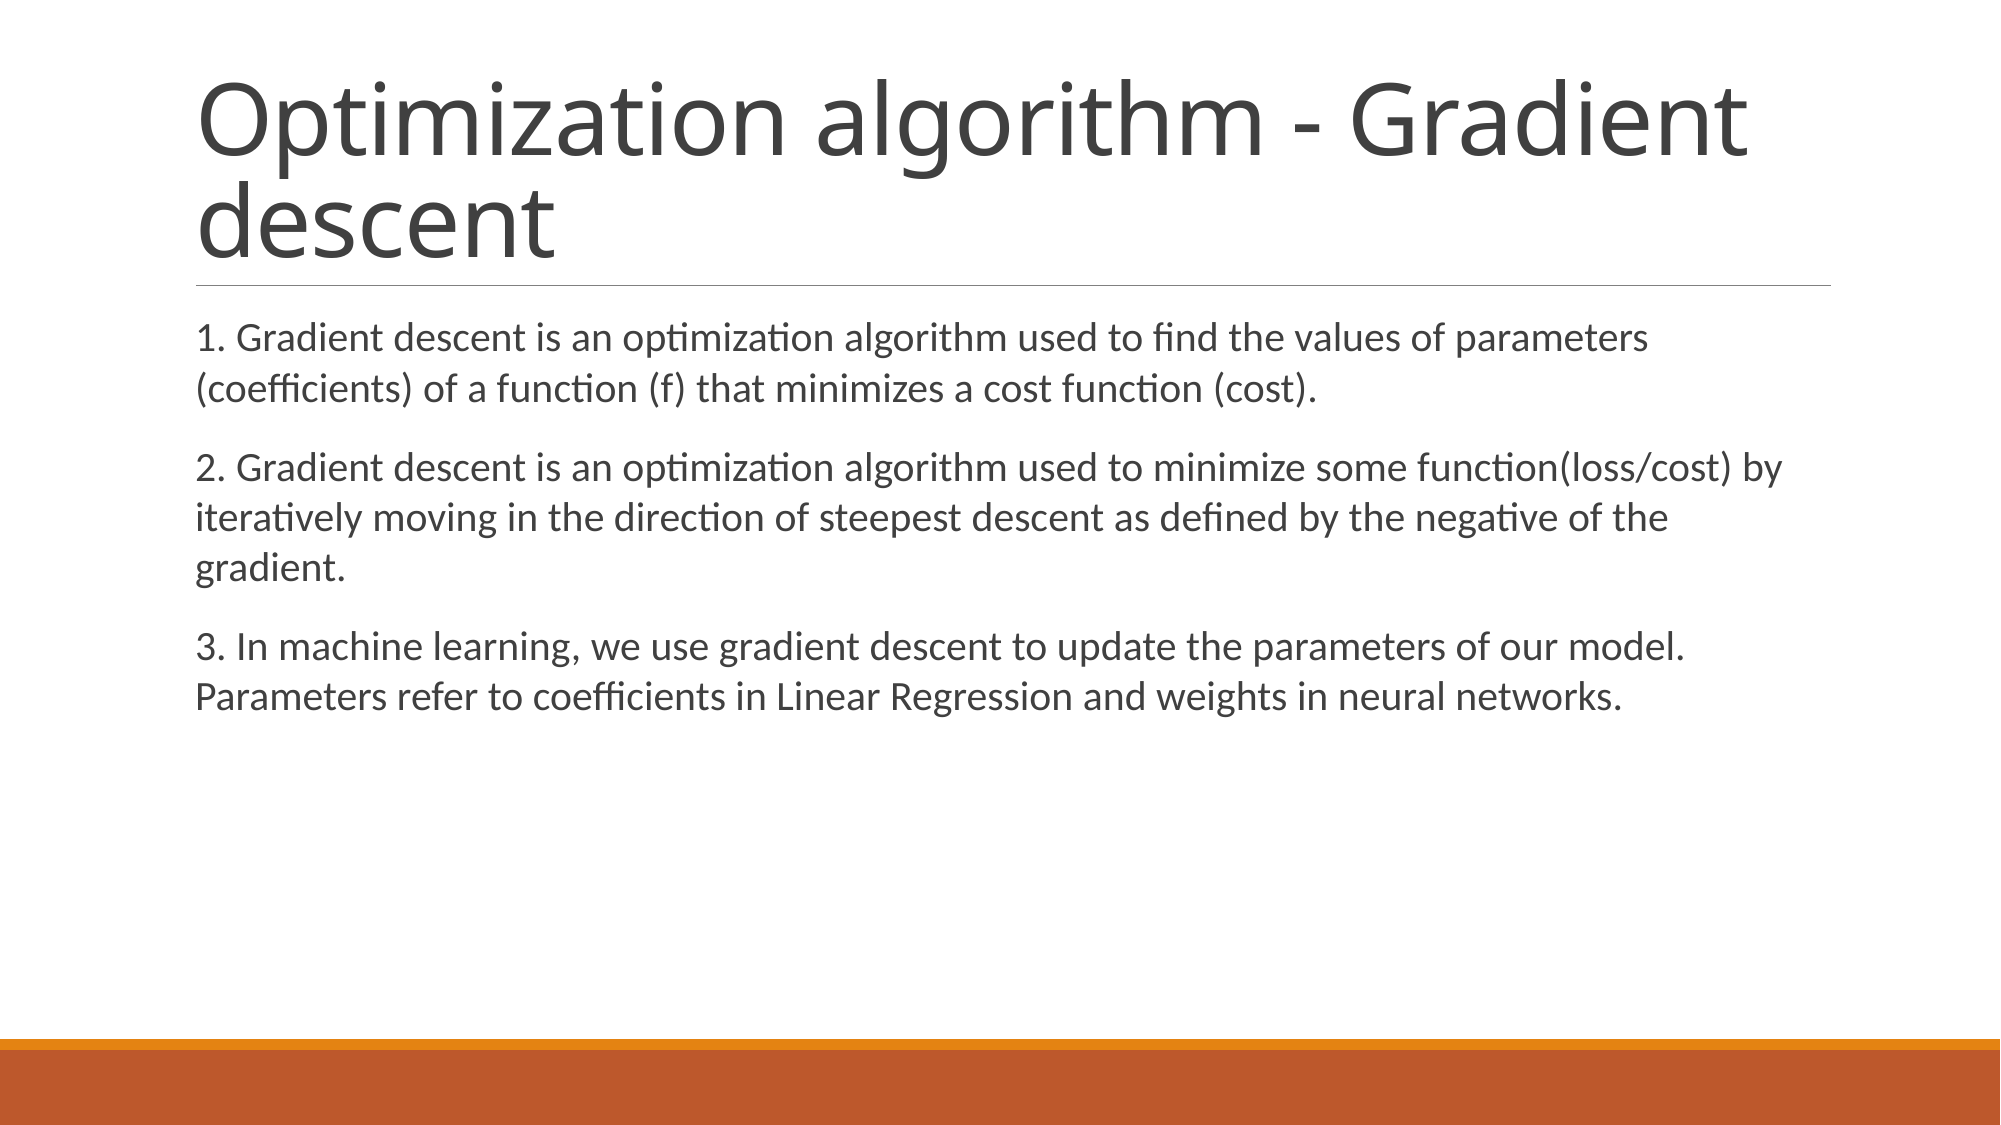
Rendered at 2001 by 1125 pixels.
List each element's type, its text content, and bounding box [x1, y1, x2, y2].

title Optimization algorithm - Gradient descent [180, 47, 1948, 285]
list 1. Gradient descent is an optimization algorithm used to find the values of parameters (coefficients) of a function (f) that minimizes a cost function (cost). 2. Gradient descent is an optimization algorithm used to minimize some function(loss/cost) by iteratively moving in the direction of steepest descent as defined by the negative of the gradient. 3. In machine learning, we use gradient descent to update the parameters of our model. Parameters refer to coefficients in Linear Regression and weights in neural networks. [180, 302, 1830, 963]
